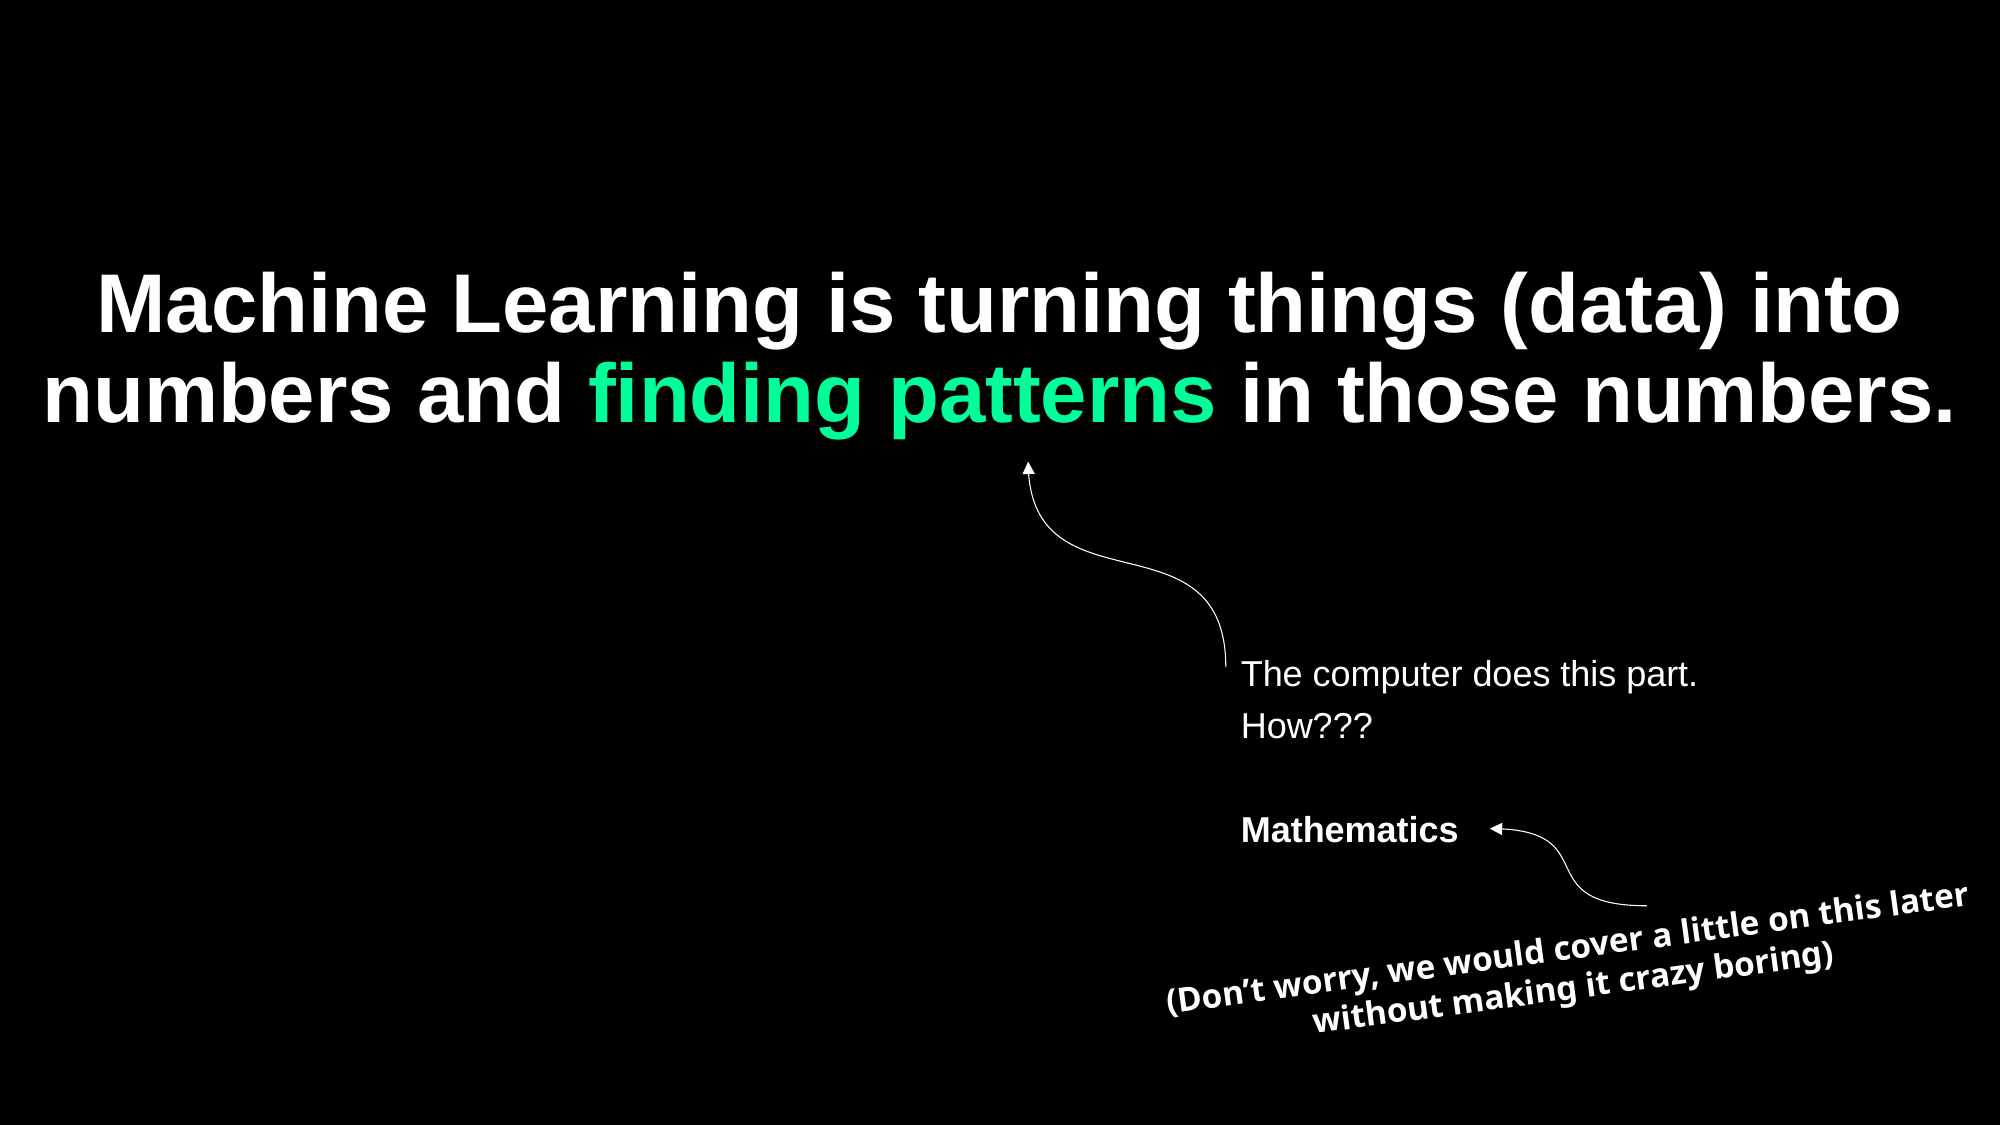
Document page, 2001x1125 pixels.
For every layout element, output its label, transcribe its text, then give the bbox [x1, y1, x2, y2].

text_box (Don’t worry, we would cover a little on this later without making it crazy boring) [1126, 859, 2000, 1072]
list The computer does this part. How??? Mathematics [1225, 648, 2000, 860]
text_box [1024, 465, 1230, 664]
title Machine Learning is turning things (data) into numbers and finding patterns in those numbers. [0, 138, 2000, 563]
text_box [1489, 828, 1648, 906]
